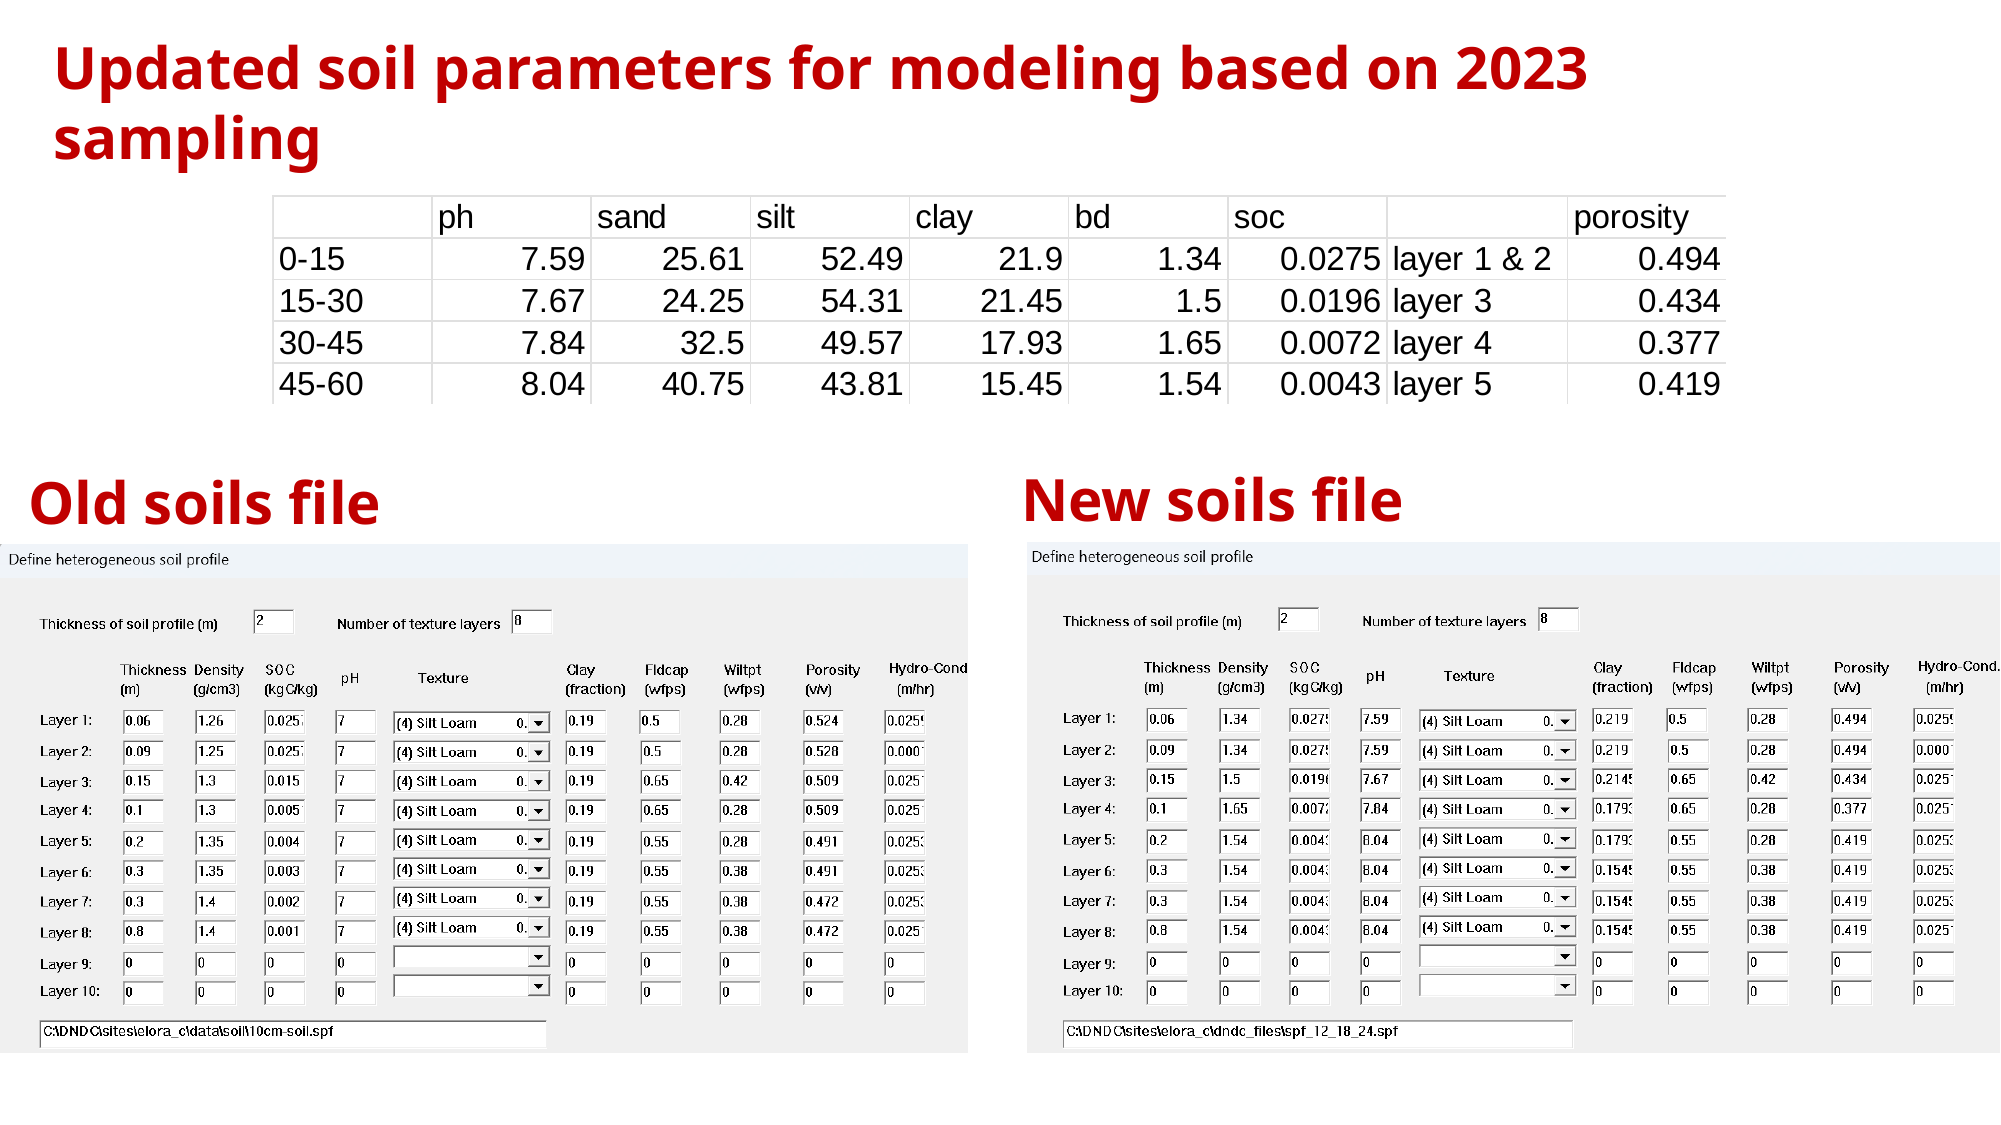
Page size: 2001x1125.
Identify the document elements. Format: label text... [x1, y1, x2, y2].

picture [271, 194, 1729, 407]
picture [0, 544, 969, 1053]
text_box Old soils file [13, 458, 1027, 544]
picture [1027, 541, 2000, 1053]
text_box New soils file [1006, 455, 1987, 541]
text_box Updated soil parameters for modeling based on 2023 sampling [38, 23, 1832, 179]
